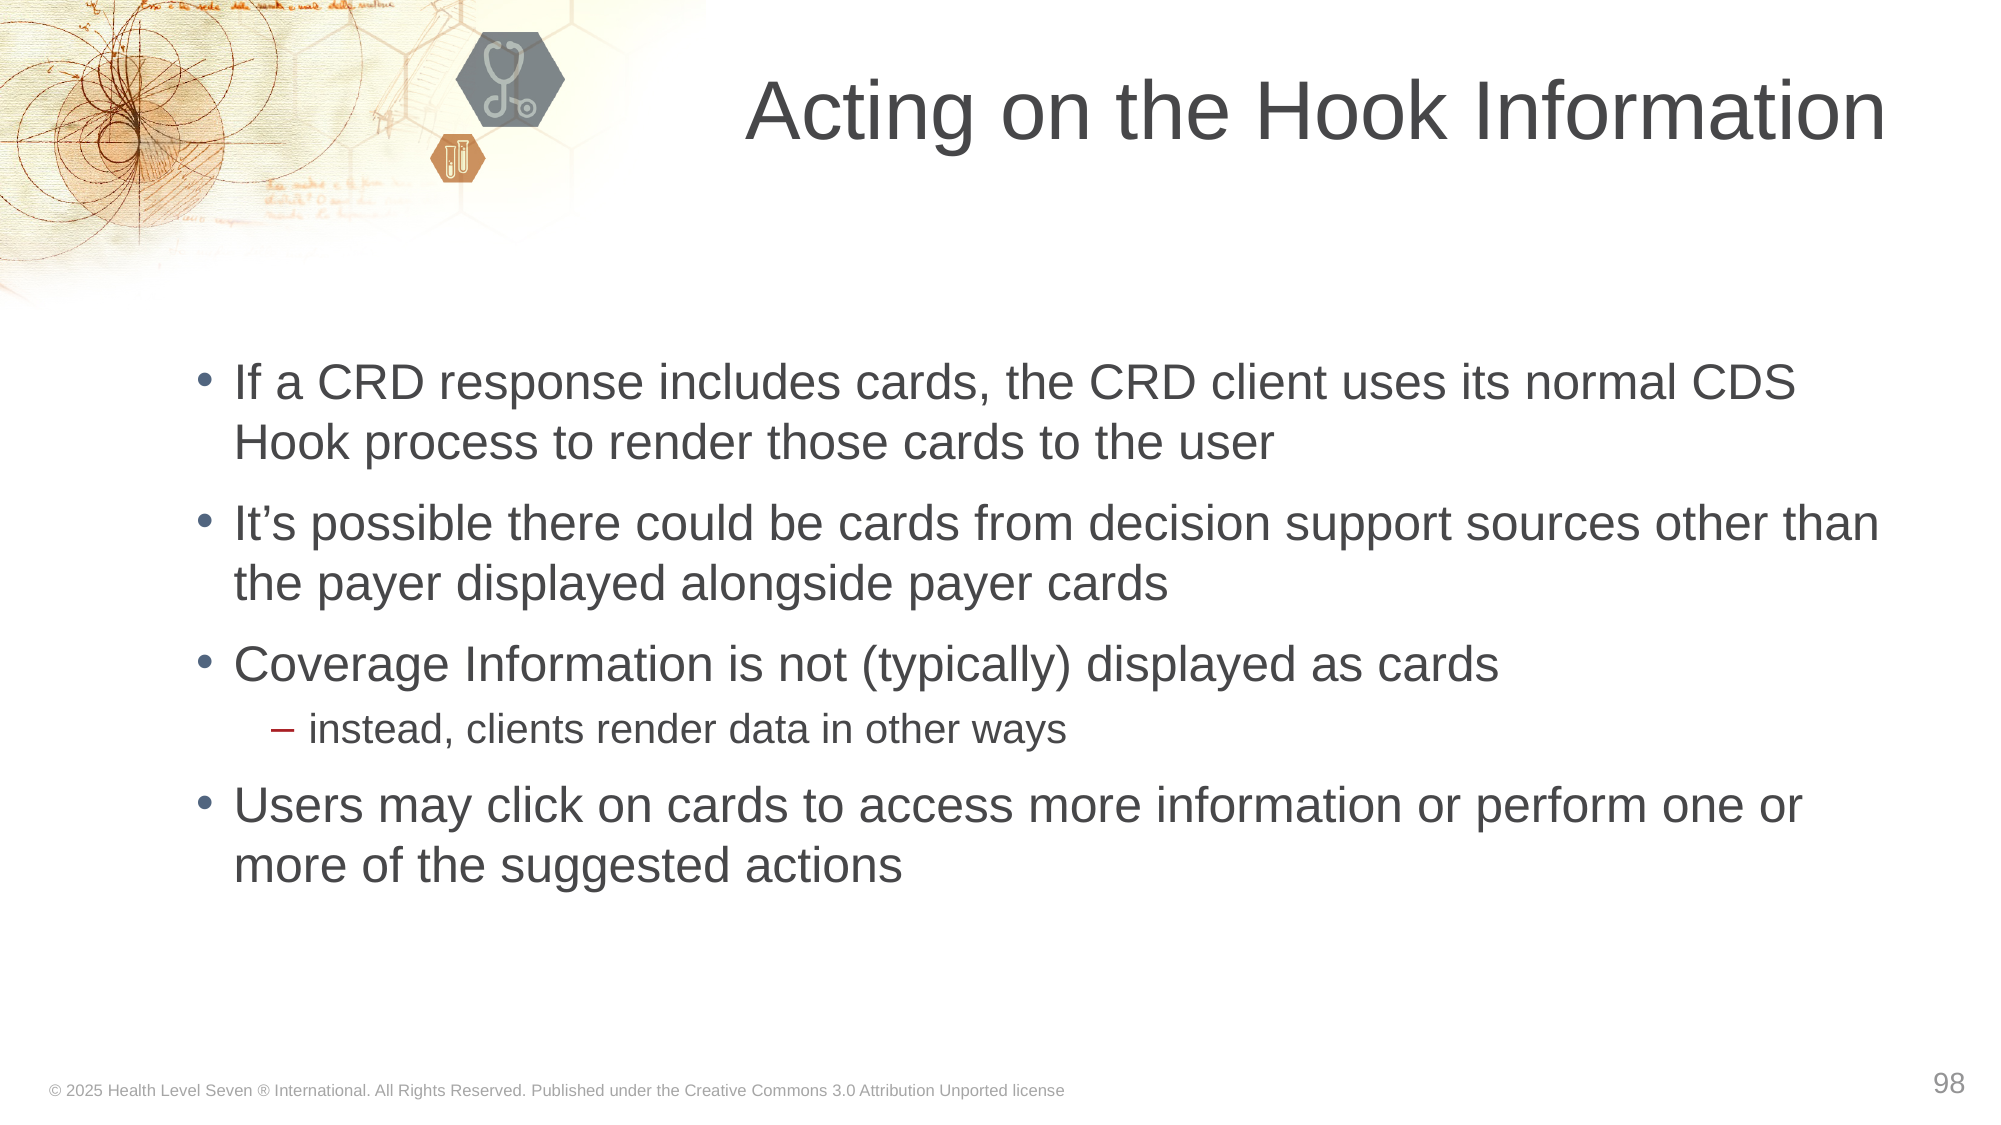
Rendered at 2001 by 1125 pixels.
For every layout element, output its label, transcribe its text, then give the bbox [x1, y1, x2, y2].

slide_number 98 [1515, 1064, 1966, 1125]
list If a CRD response includes cards, the CRD client uses its normal CDS Hook process to render those cards to the user It’s possible there could be cards from decision support sources other than the payer displayed alongside payer cards Coverage Information is not (typically) displayed as cards instead, clients render data in other ways Users may click on cards to access more information or perform one or more of the suggested actions [181, 342, 1904, 1016]
title Acting on the Hook Information [648, 59, 1904, 188]
picture [0, 0, 706, 310]
